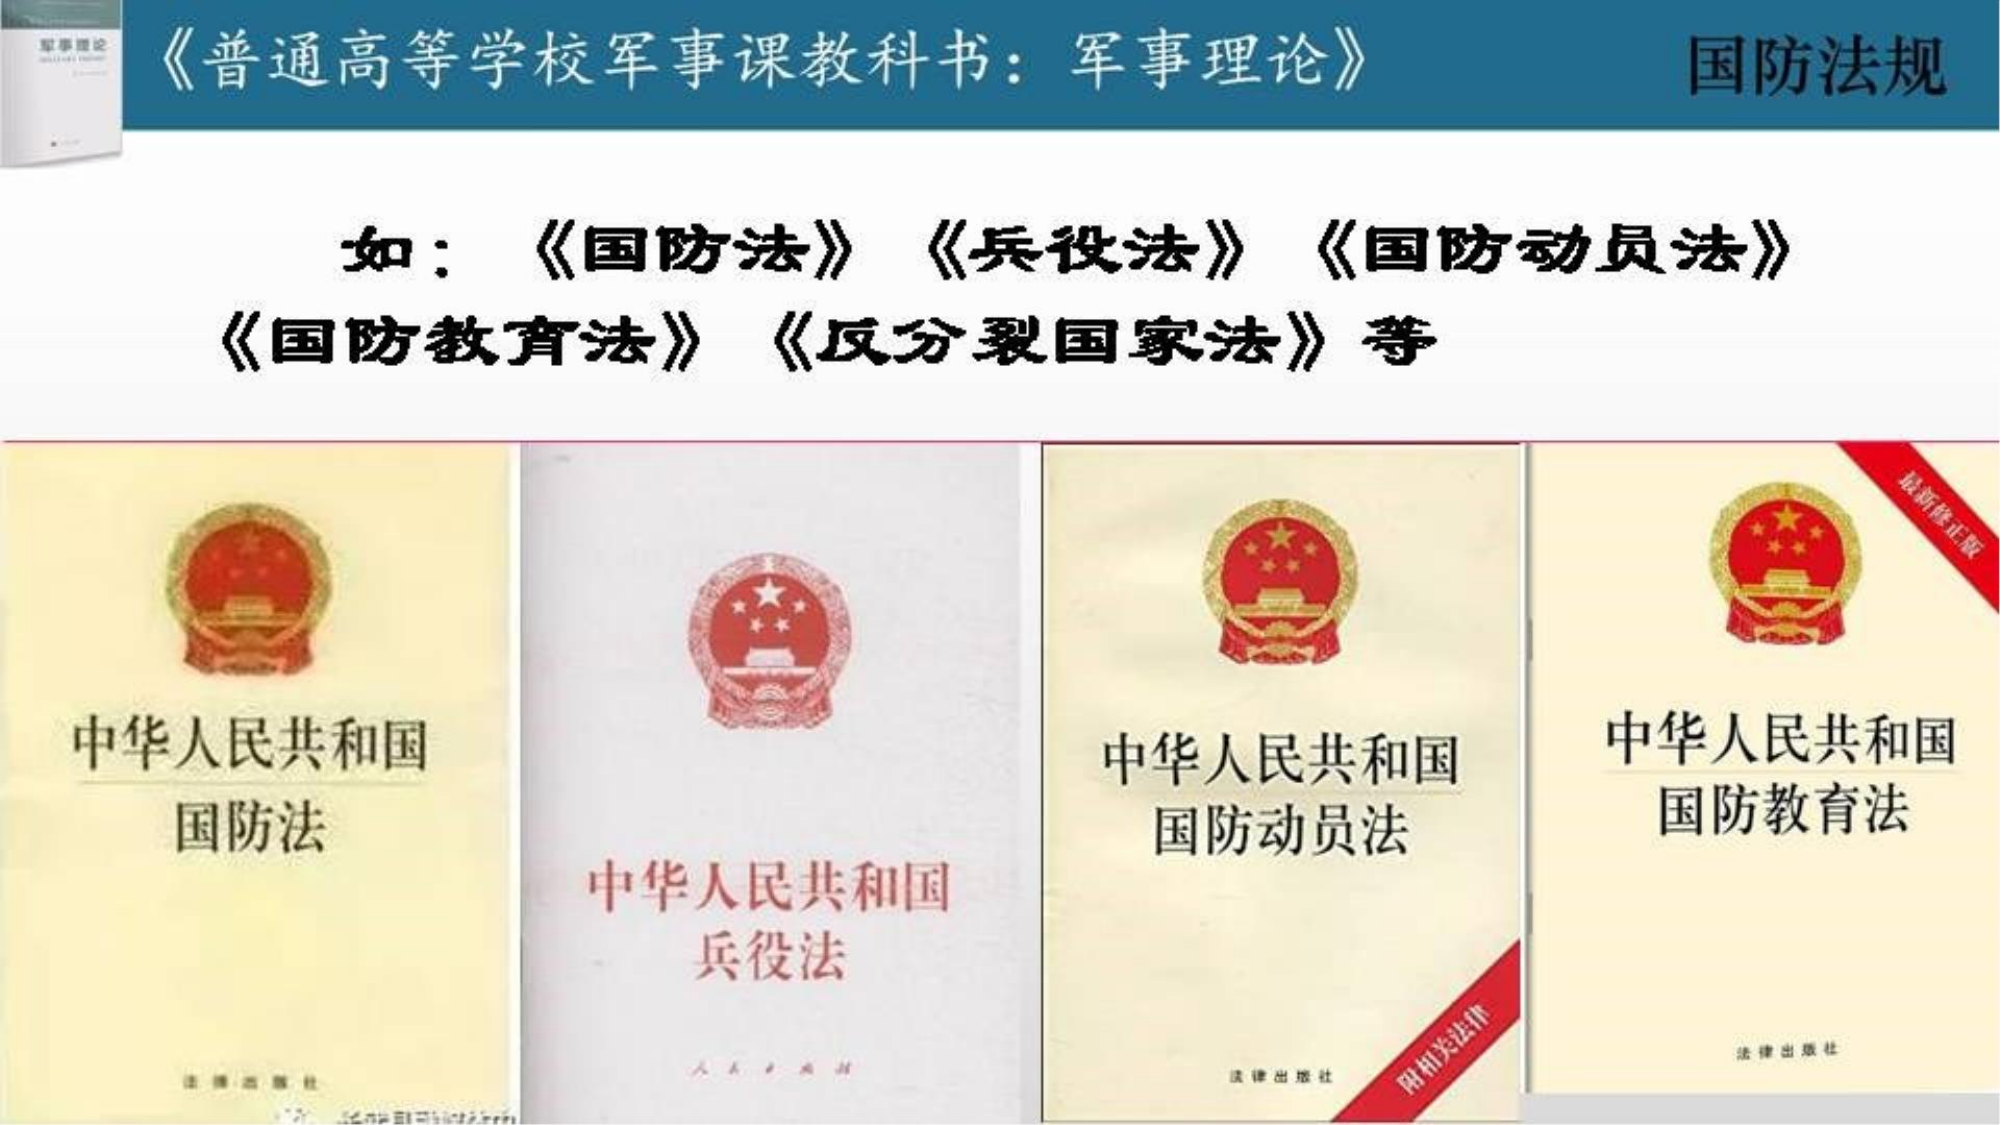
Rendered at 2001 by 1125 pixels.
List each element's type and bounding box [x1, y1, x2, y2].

text_box [0, 0, 2000, 1125]
